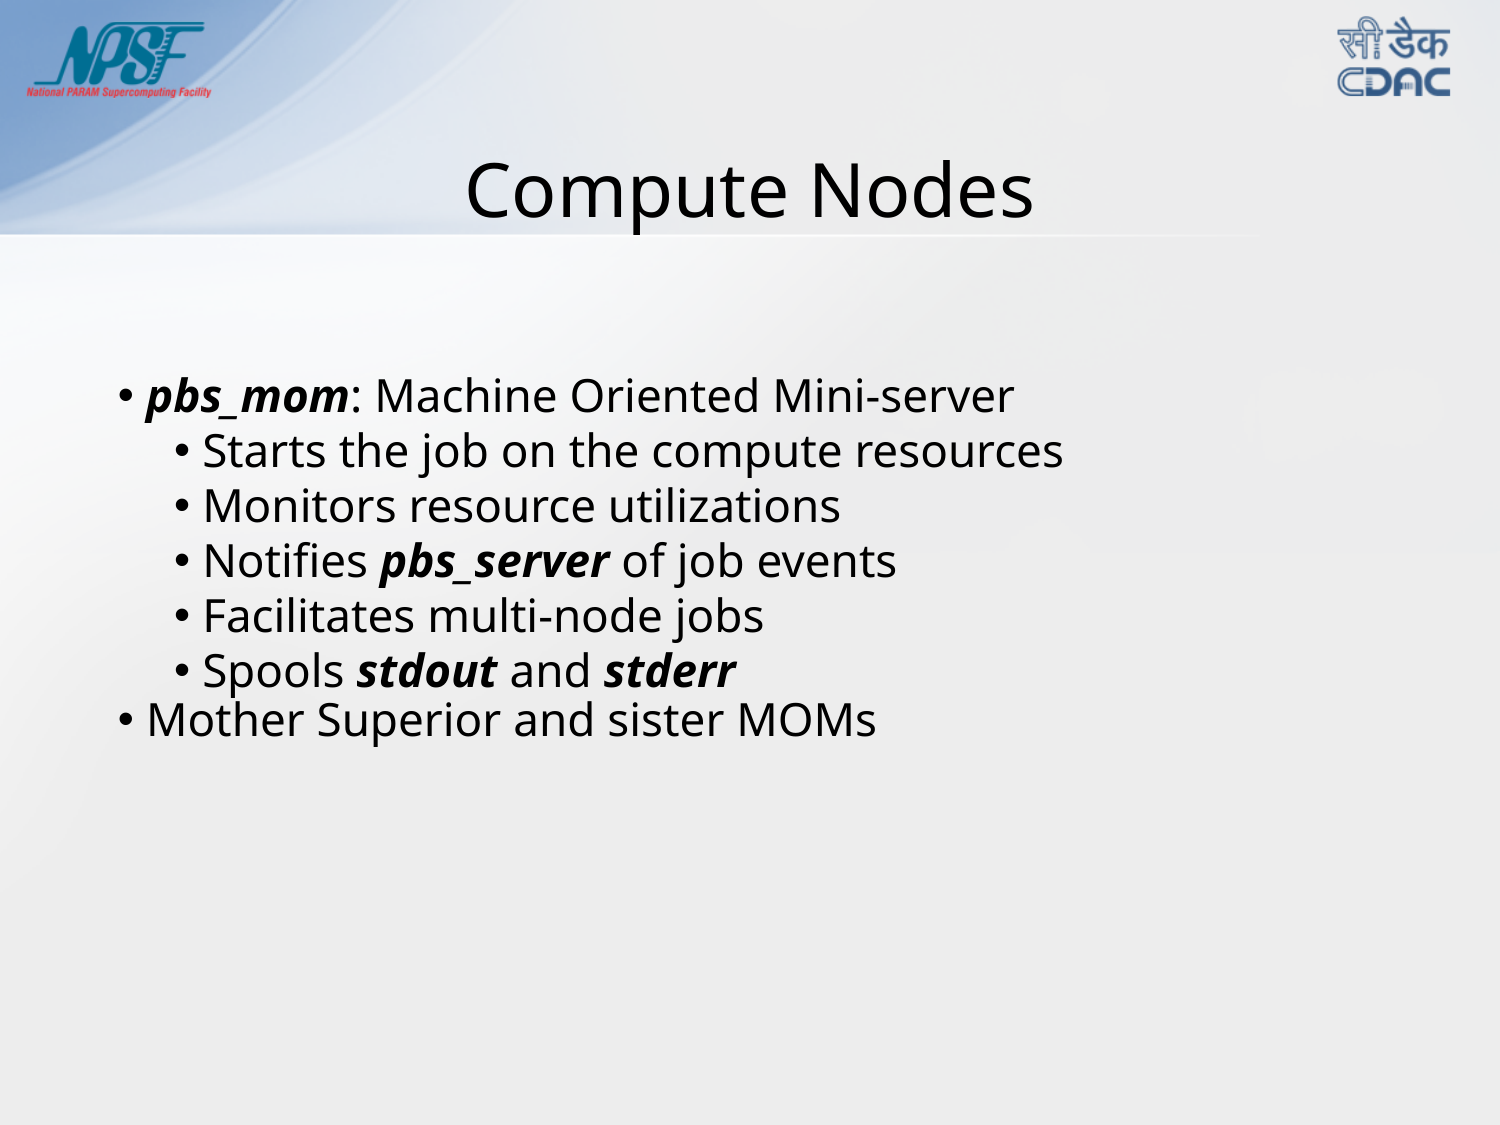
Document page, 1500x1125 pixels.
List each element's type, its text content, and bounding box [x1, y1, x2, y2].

text_box pbs_mom: Machine Oriented Mini-server Starts the job on the compute resources Monitors resource utilizations Notifies pbs_server of job events Facilitates multi-node jobs Spools stdout and stderr Mother Superior and sister MOMs [103, 365, 1397, 901]
picture [0, 12, 1500, 1125]
text_box Compute Nodes [103, 149, 1397, 238]
